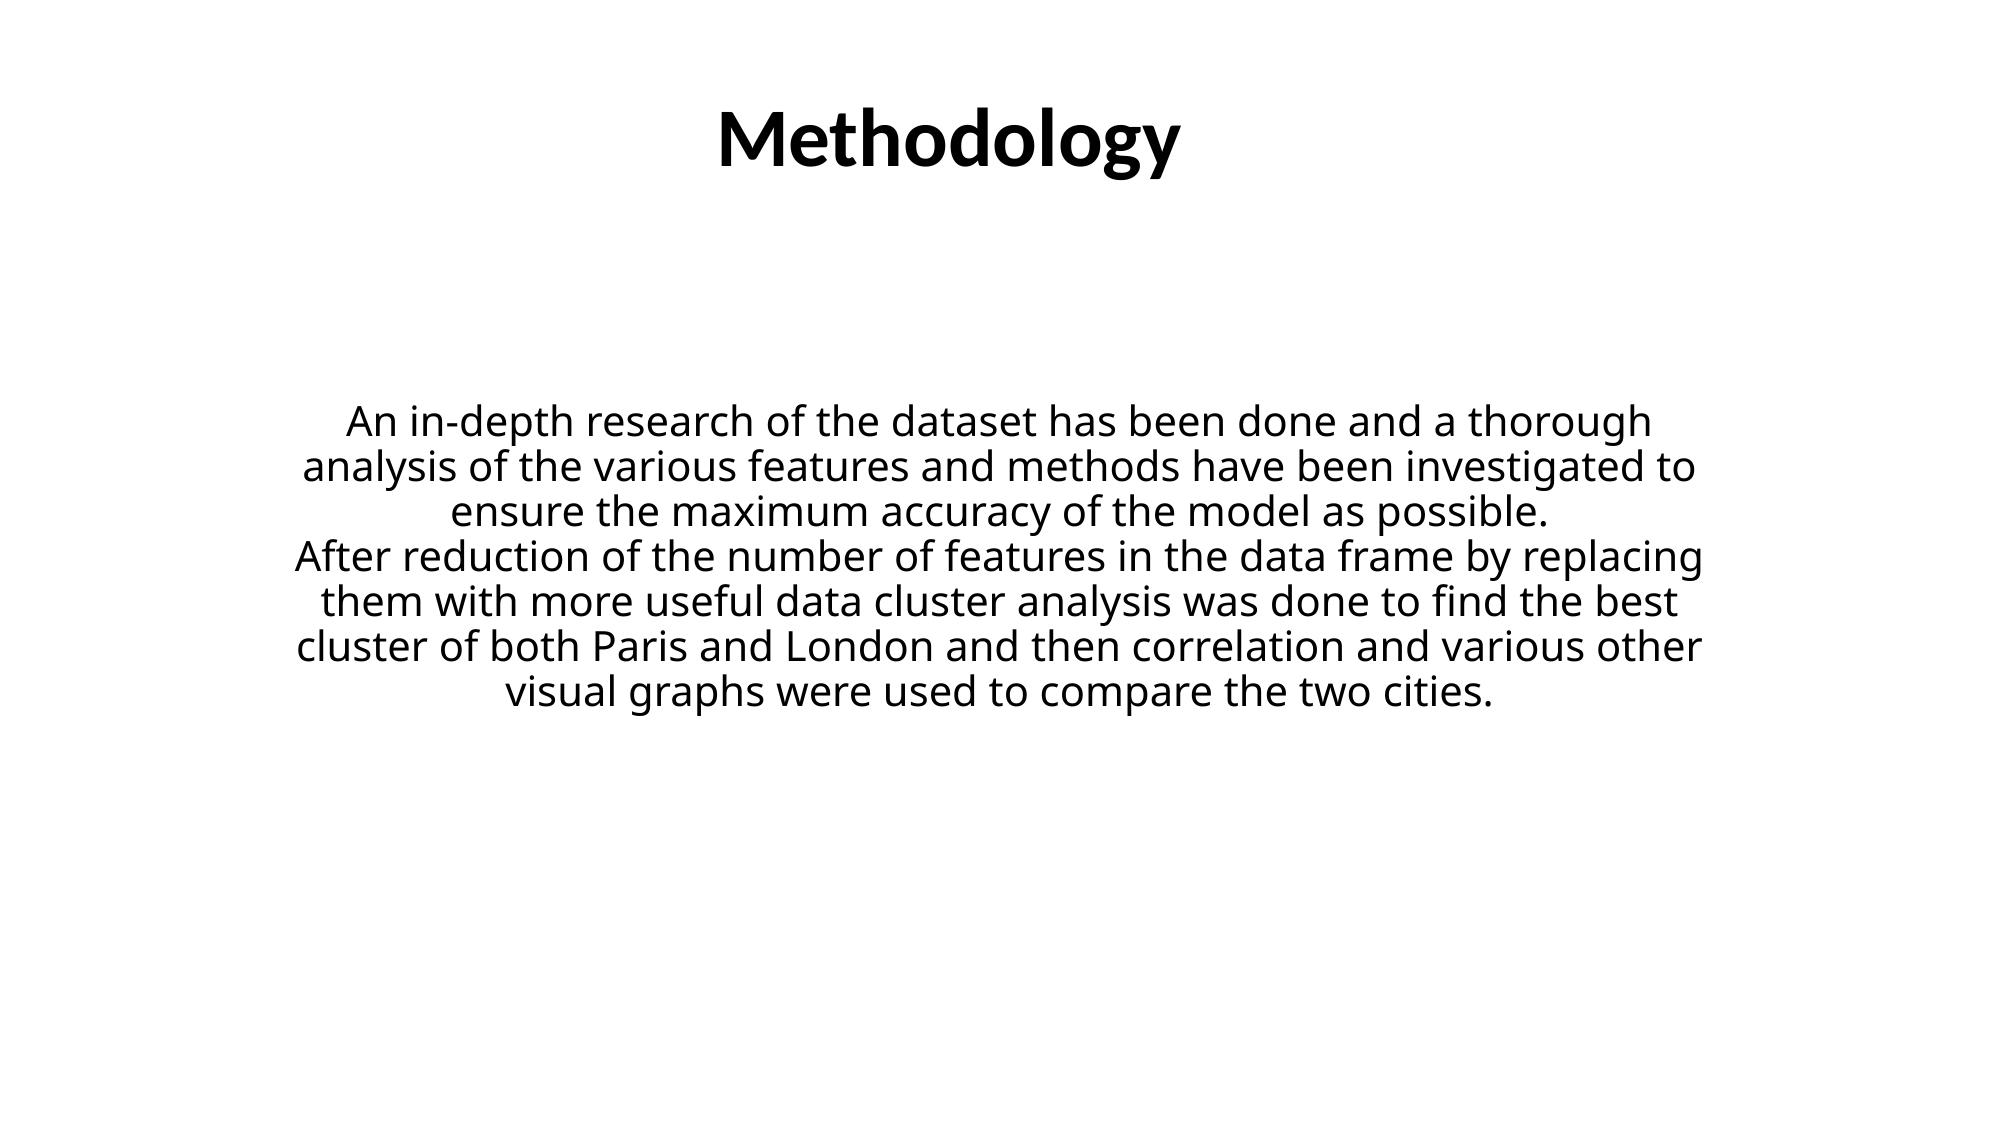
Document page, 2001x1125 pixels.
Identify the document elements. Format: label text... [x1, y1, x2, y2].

subtitle Methodology [199, 87, 1699, 194]
title An in-depth research of the dataset has been done and a thorough analysis of the various features and methods have been investigated to ensure the maximum accuracy of the model as possible. After reduction of the number of features in the data frame by replacing them with more useful data cluster analysis was done to find the best cluster of both Paris and London and then correlation and various other visual graphs were used to compare the two cities. [249, 584, 1750, 774]
